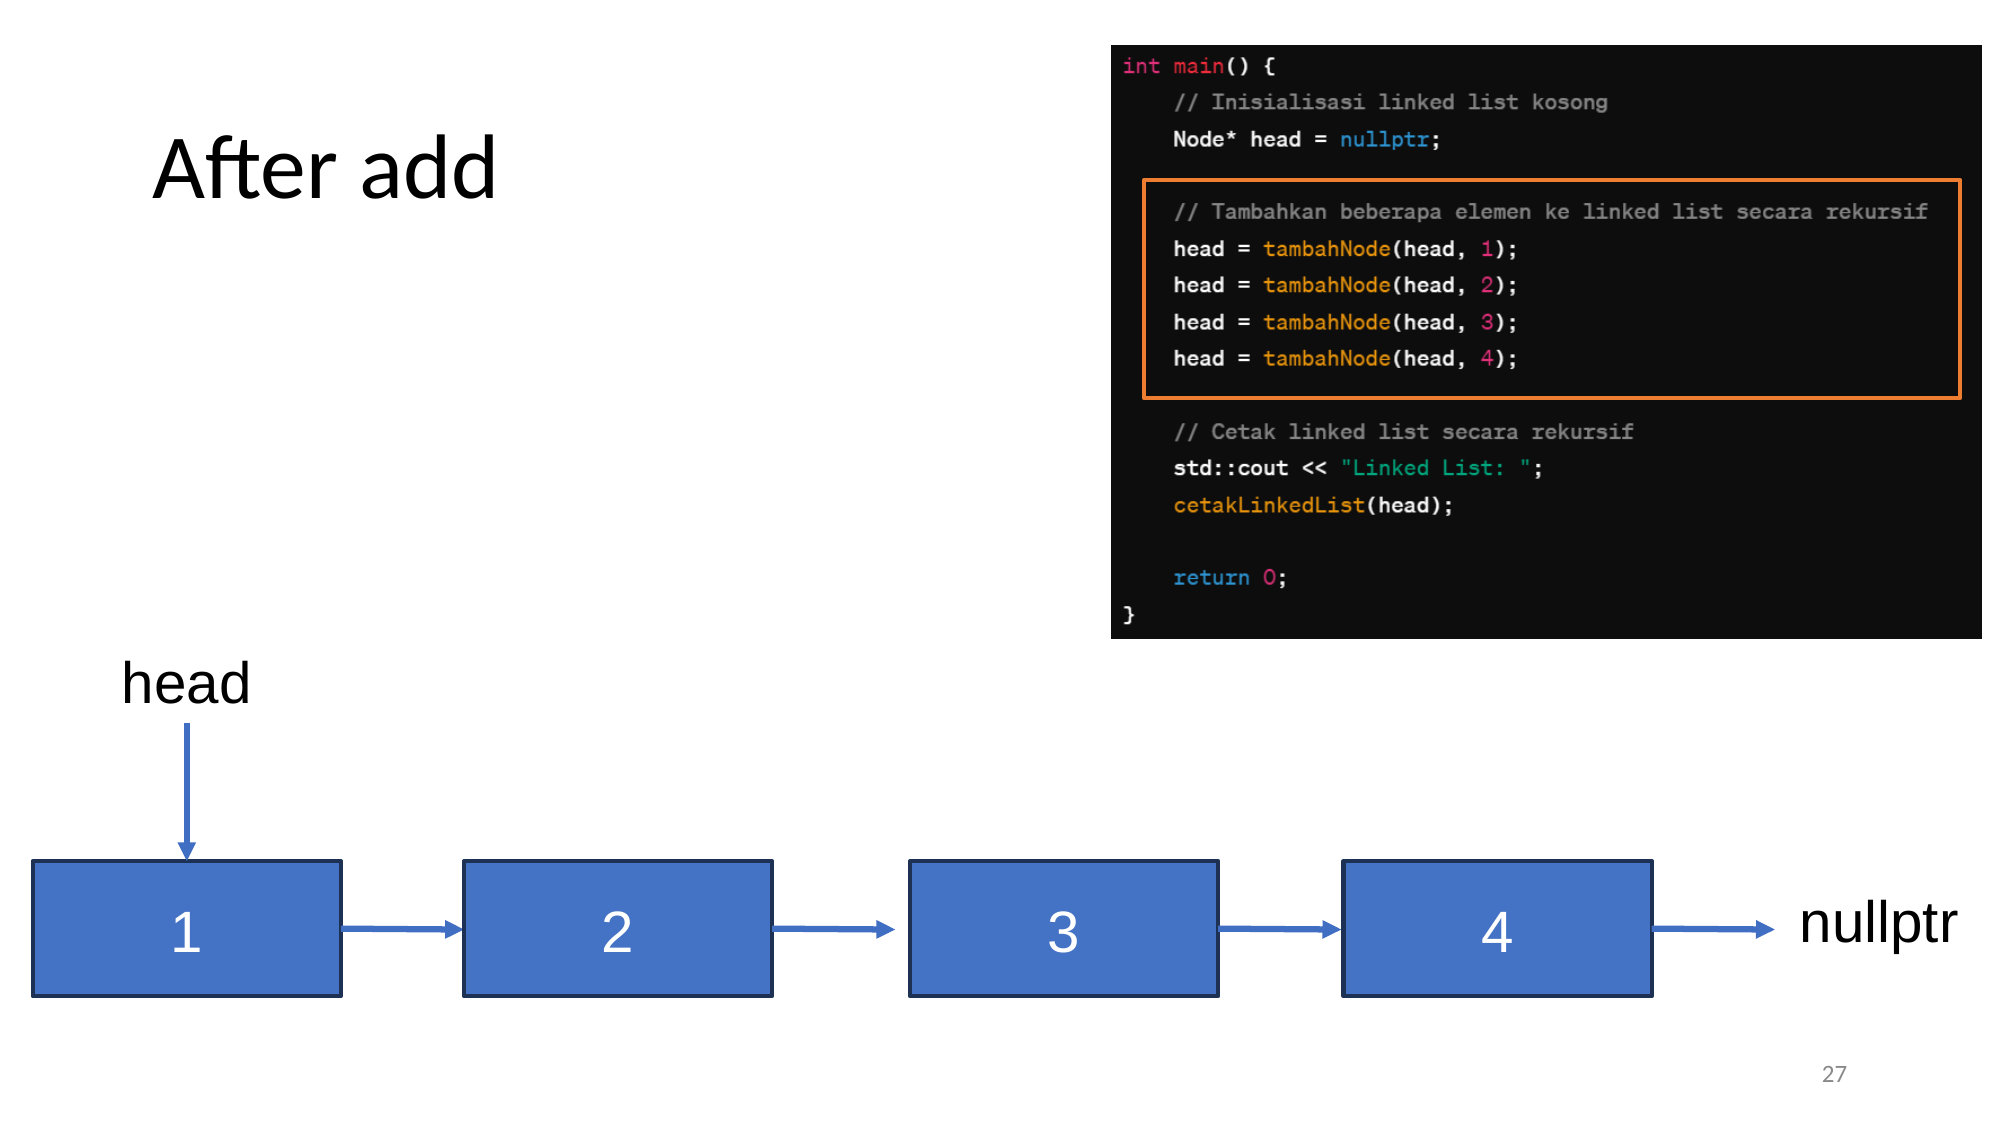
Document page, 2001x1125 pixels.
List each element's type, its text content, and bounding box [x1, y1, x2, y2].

text_box 4 [1341, 859, 1654, 998]
text_box nullptr [1777, 877, 1982, 962]
text_box head [84, 638, 289, 723]
slide_number 27 [1412, 1042, 1863, 1103]
text_box 3 [908, 859, 1220, 998]
title After add [137, 59, 1105, 278]
text_box 1 [31, 859, 343, 998]
picture [1111, 45, 1982, 639]
text_box 2 [462, 859, 774, 998]
